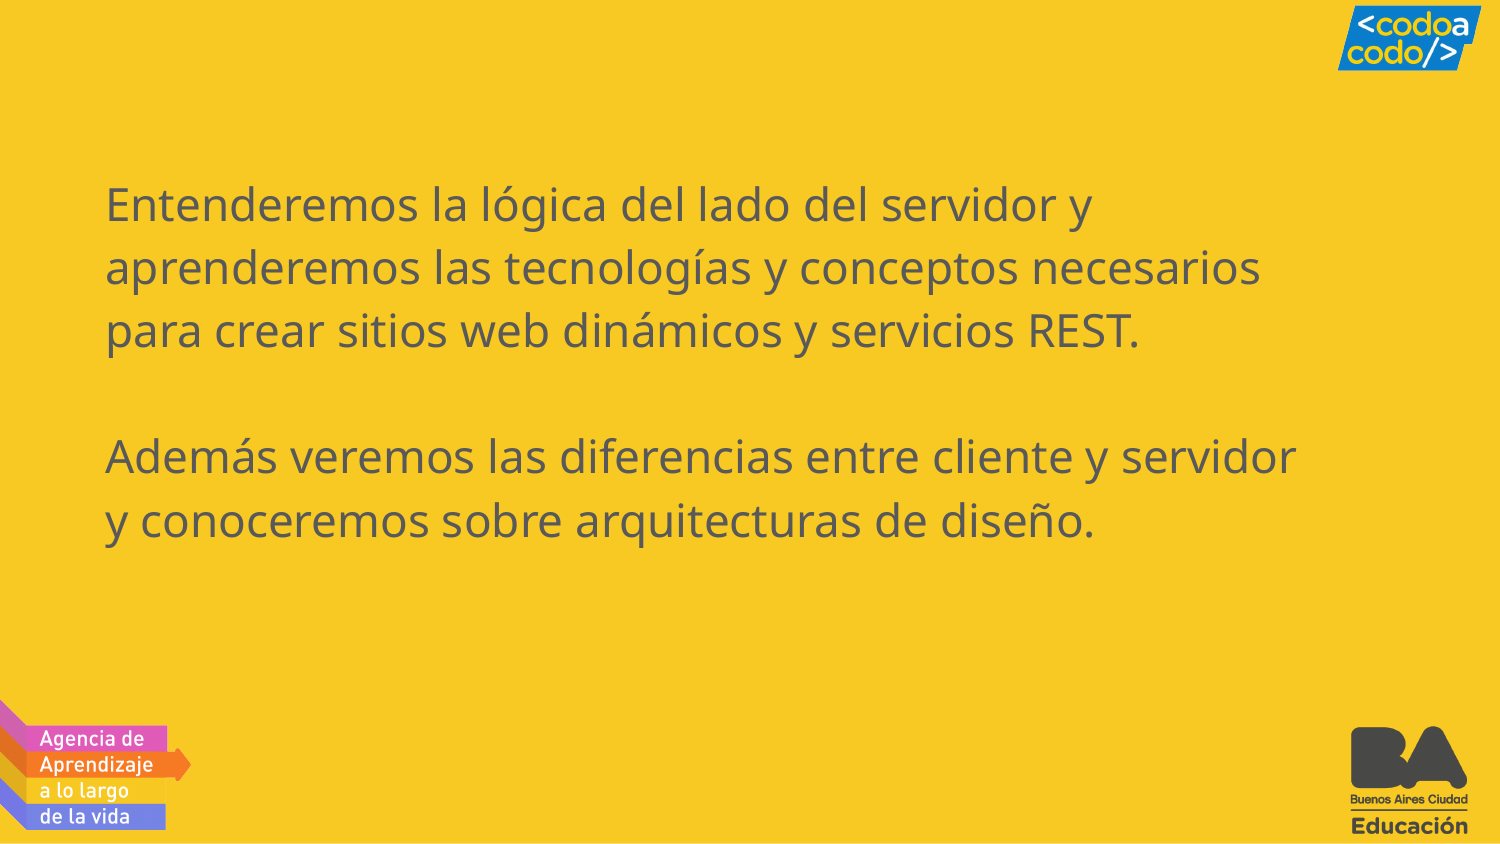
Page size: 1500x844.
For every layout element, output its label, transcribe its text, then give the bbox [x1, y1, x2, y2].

picture [1337, 5, 1482, 71]
picture [0, 699, 191, 830]
picture [1297, 668, 1500, 844]
subtitle Entenderemos la lógica del lado del servidor y aprenderemos las tecnologías y conceptos necesarios para crear sitios web dinámicos y servicios REST. Además veremos las diferencias entre cliente y servidor y conoceremos sobre arquitecturas de diseño. [90, 152, 1339, 692]
